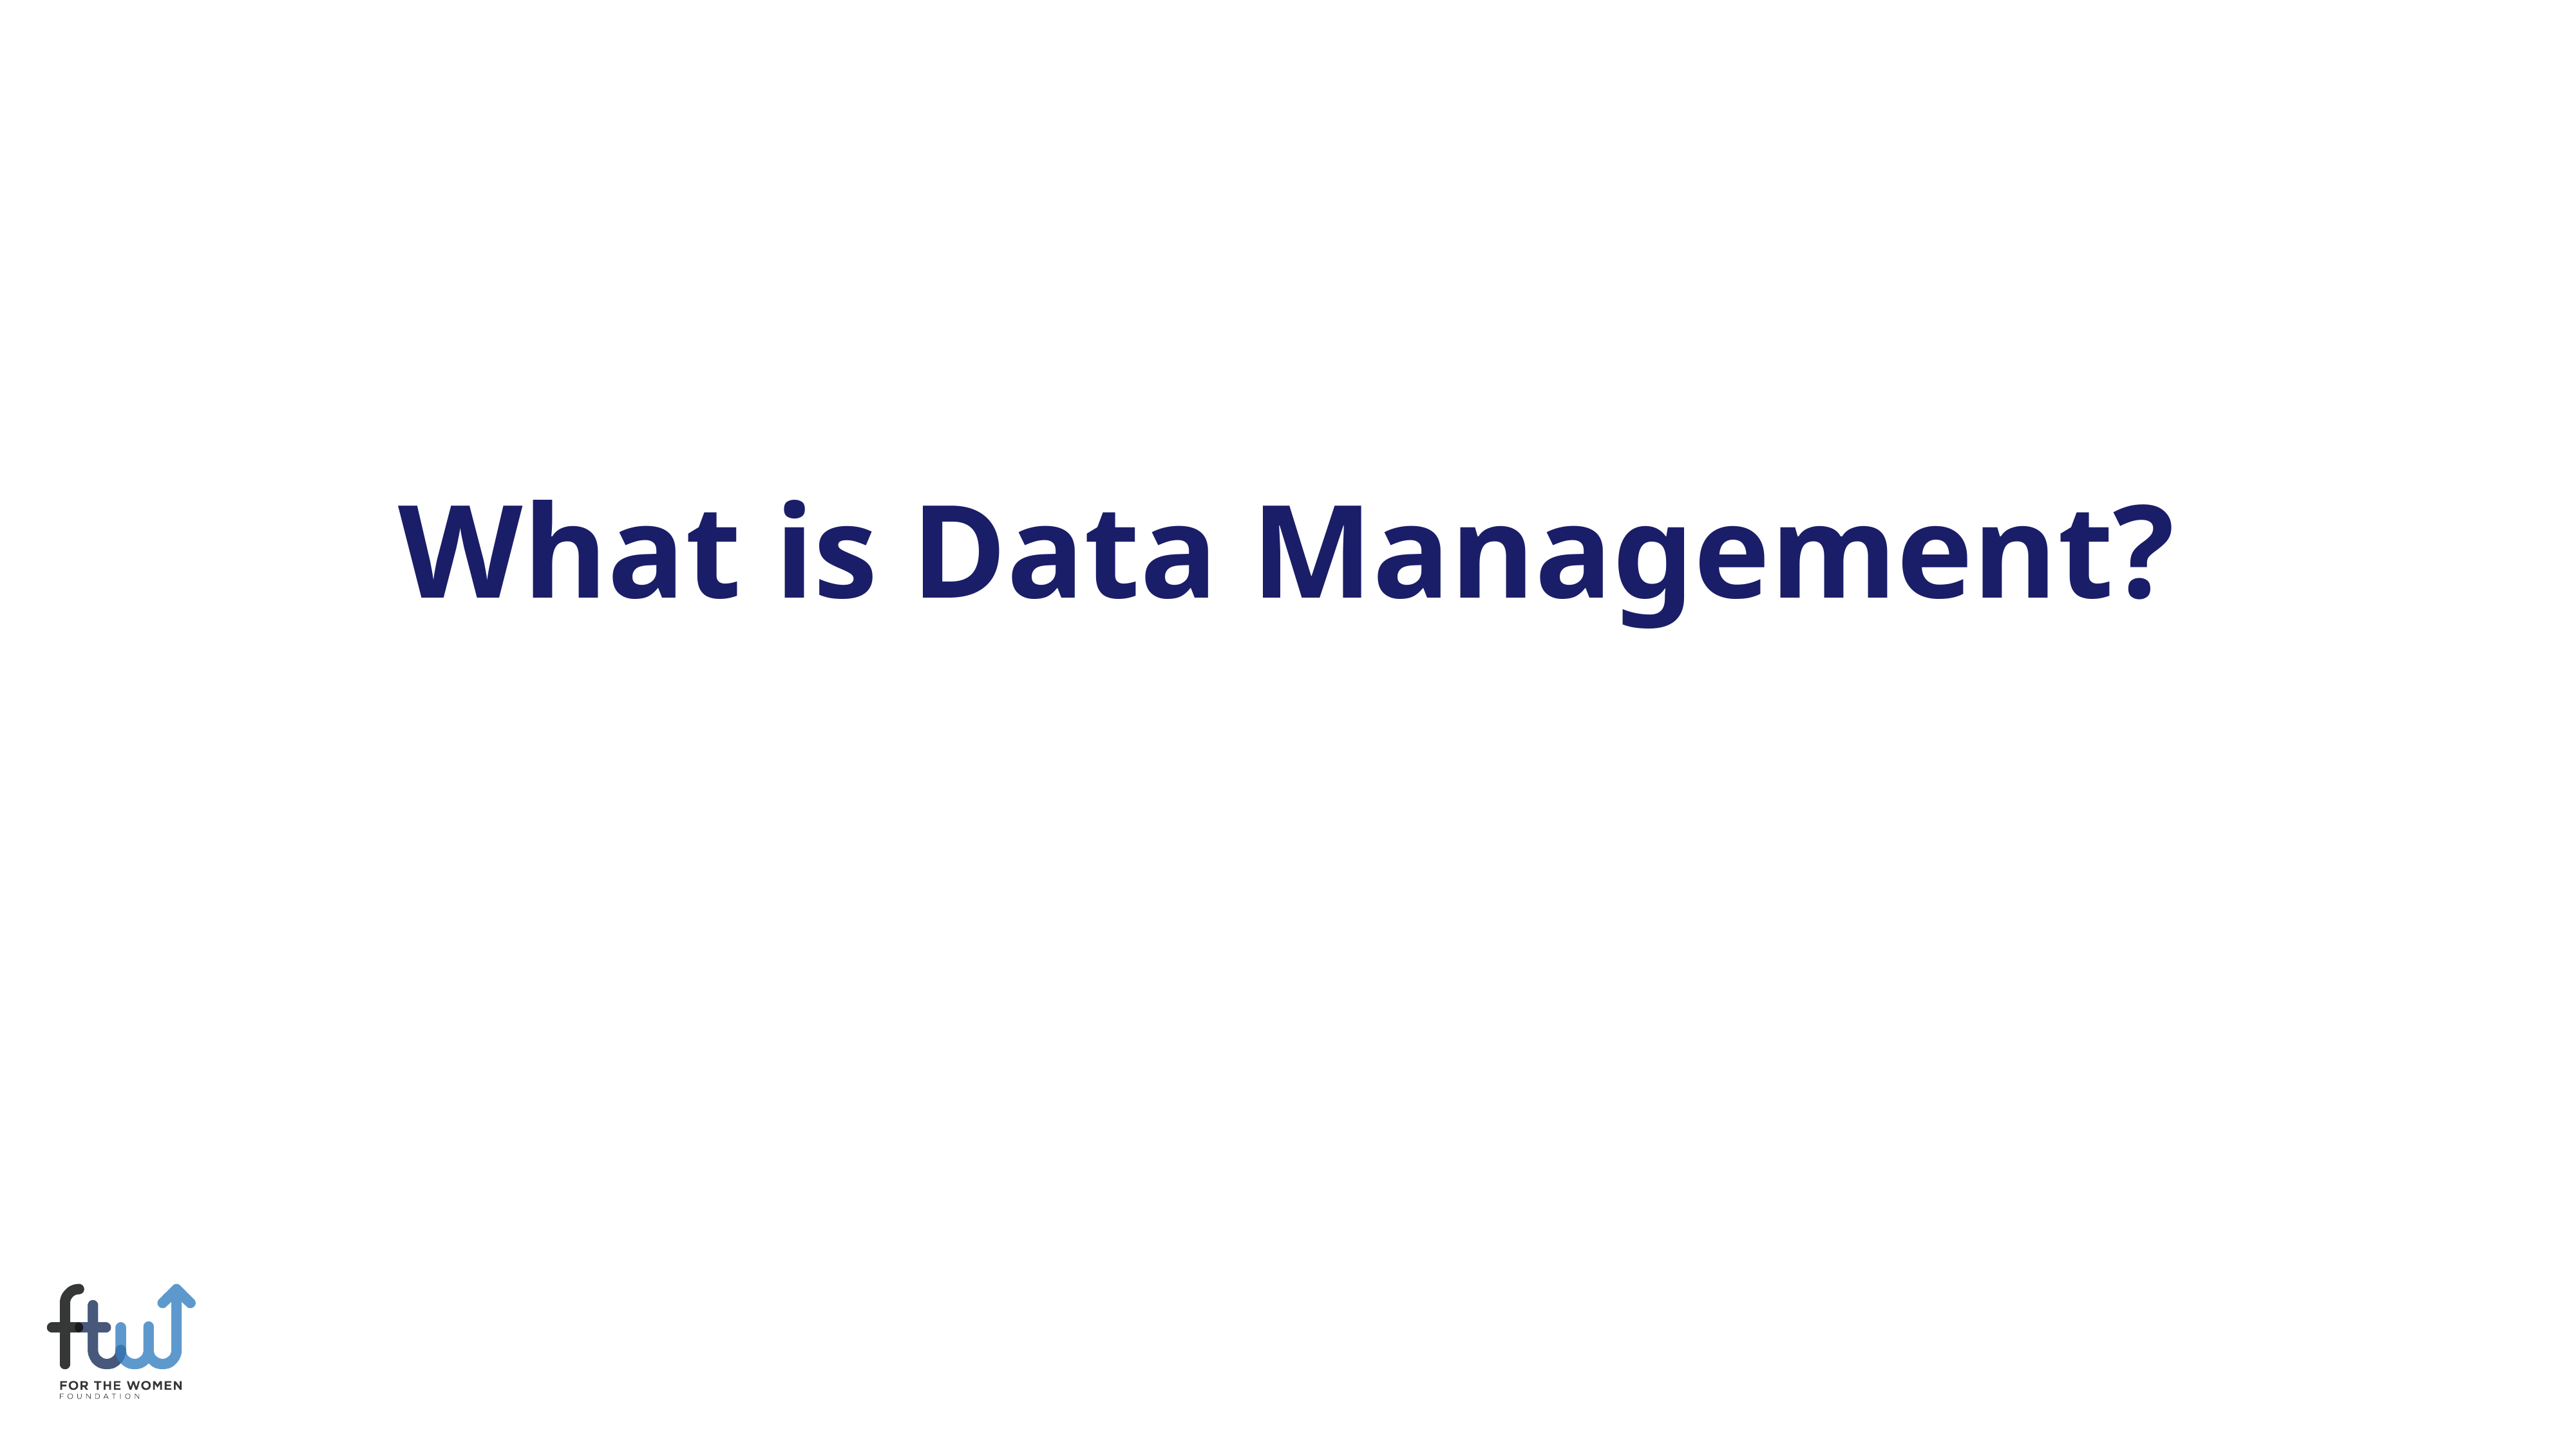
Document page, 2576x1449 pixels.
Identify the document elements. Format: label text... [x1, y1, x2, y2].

picture [0, 1254, 247, 1432]
text_box What is Data Management? [115, 459, 2459, 724]
